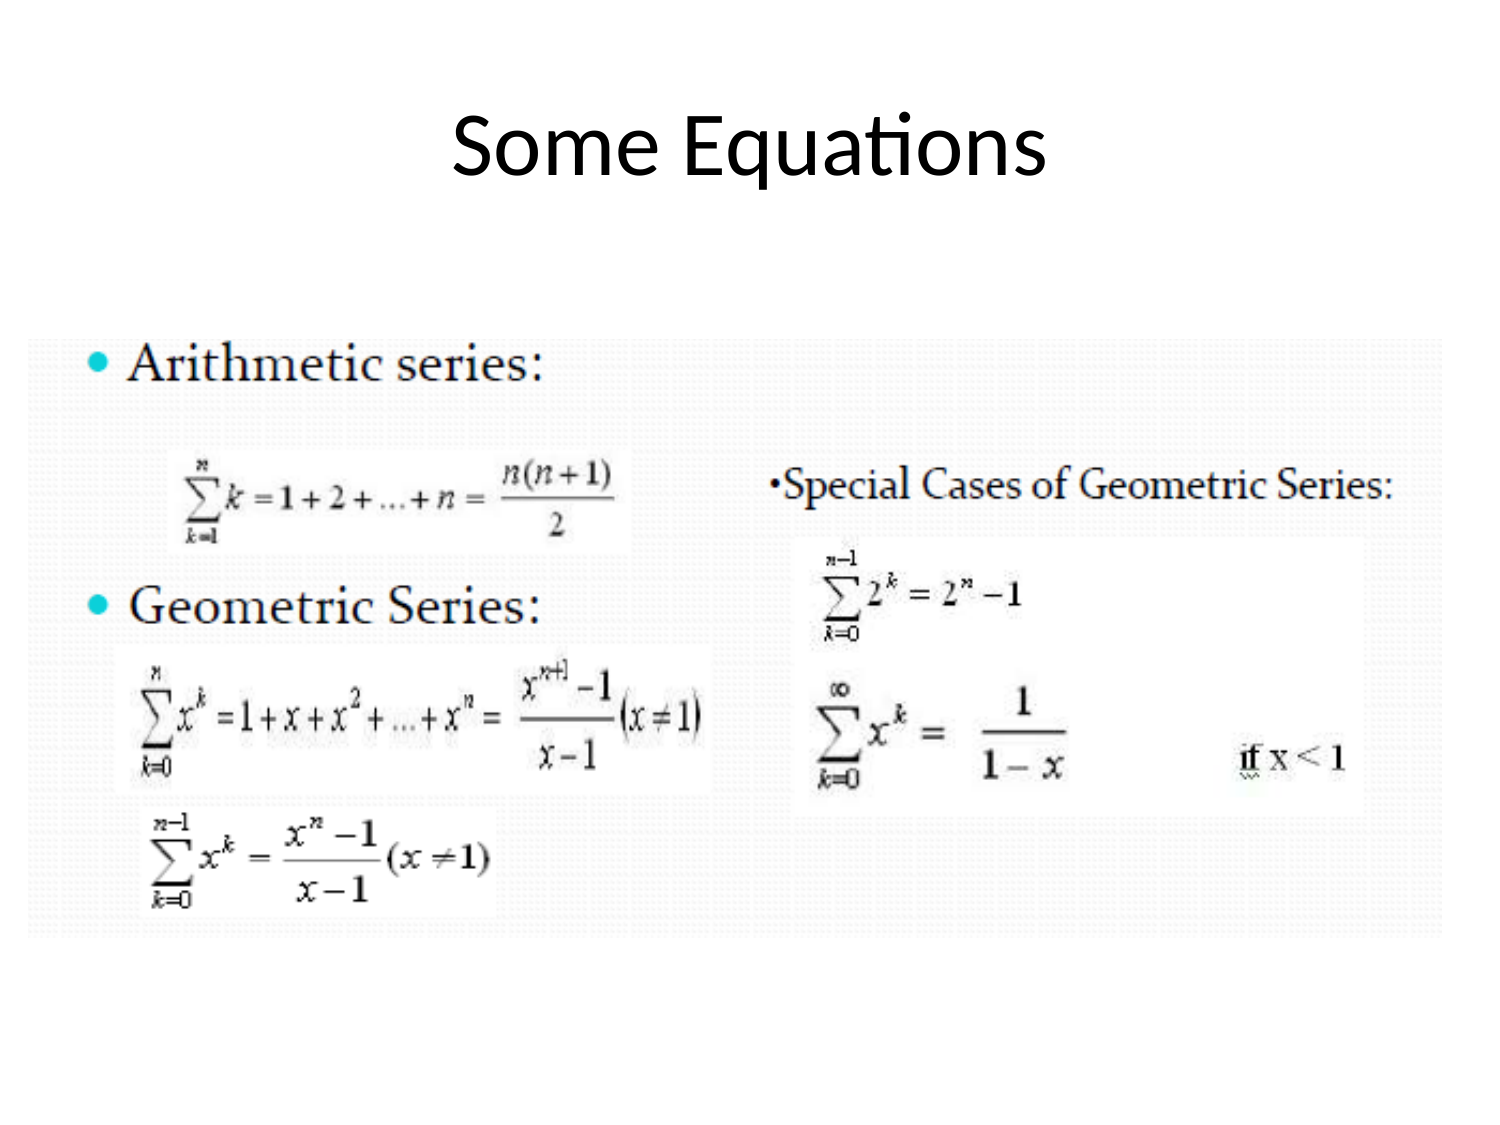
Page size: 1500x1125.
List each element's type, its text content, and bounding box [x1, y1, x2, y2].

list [28, 339, 1442, 938]
title Some Equations [75, 45, 1425, 233]
